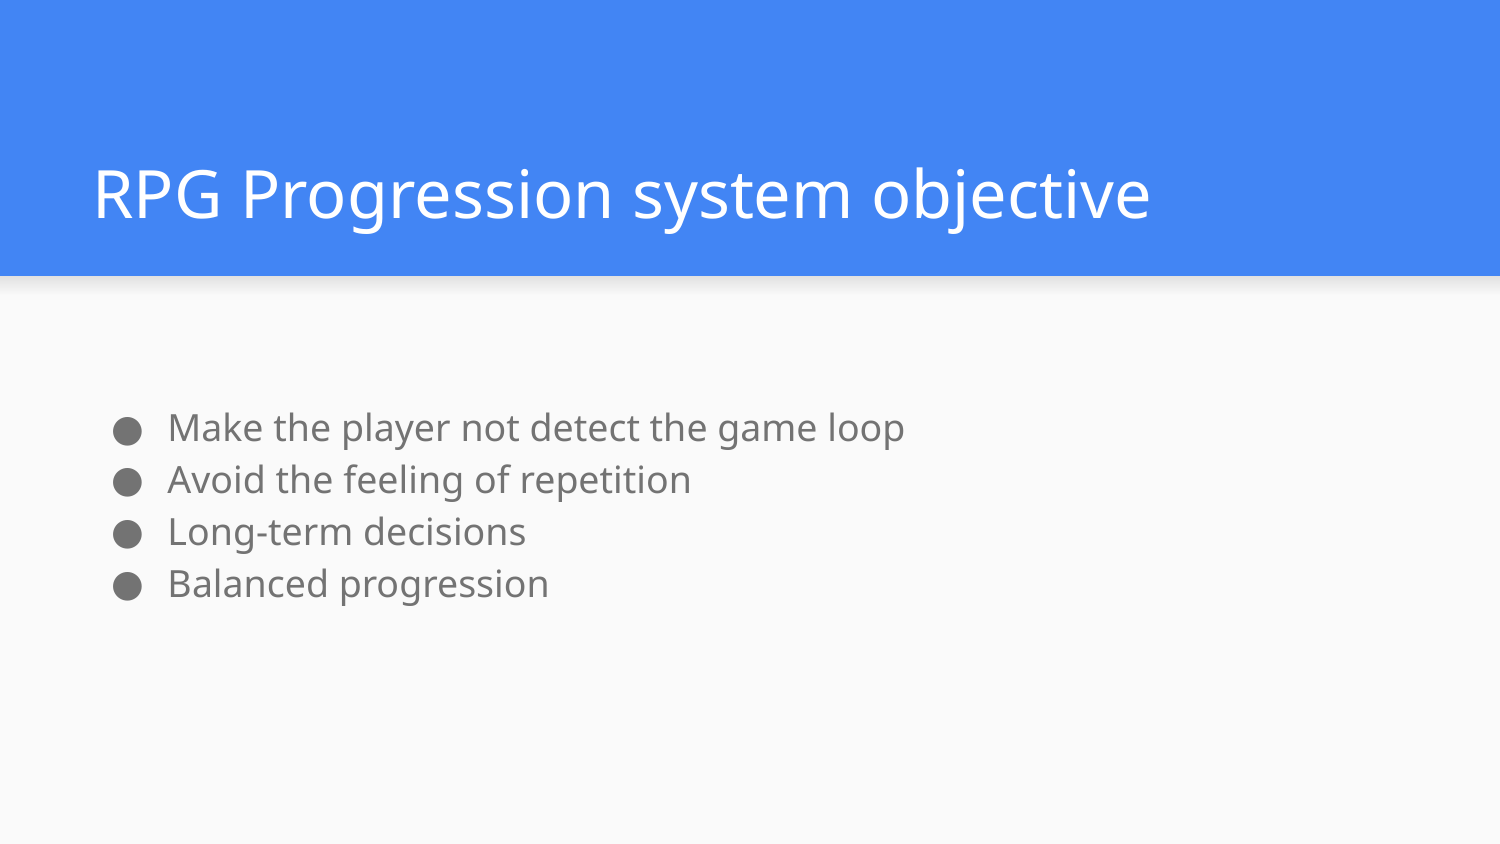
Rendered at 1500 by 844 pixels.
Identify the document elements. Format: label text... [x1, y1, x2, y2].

title RPG Progression system objective [77, 121, 1427, 248]
list Make the player not detect the game loop Avoid the feeling of repetition Long-term decisions Balanced progression [77, 382, 1427, 828]
